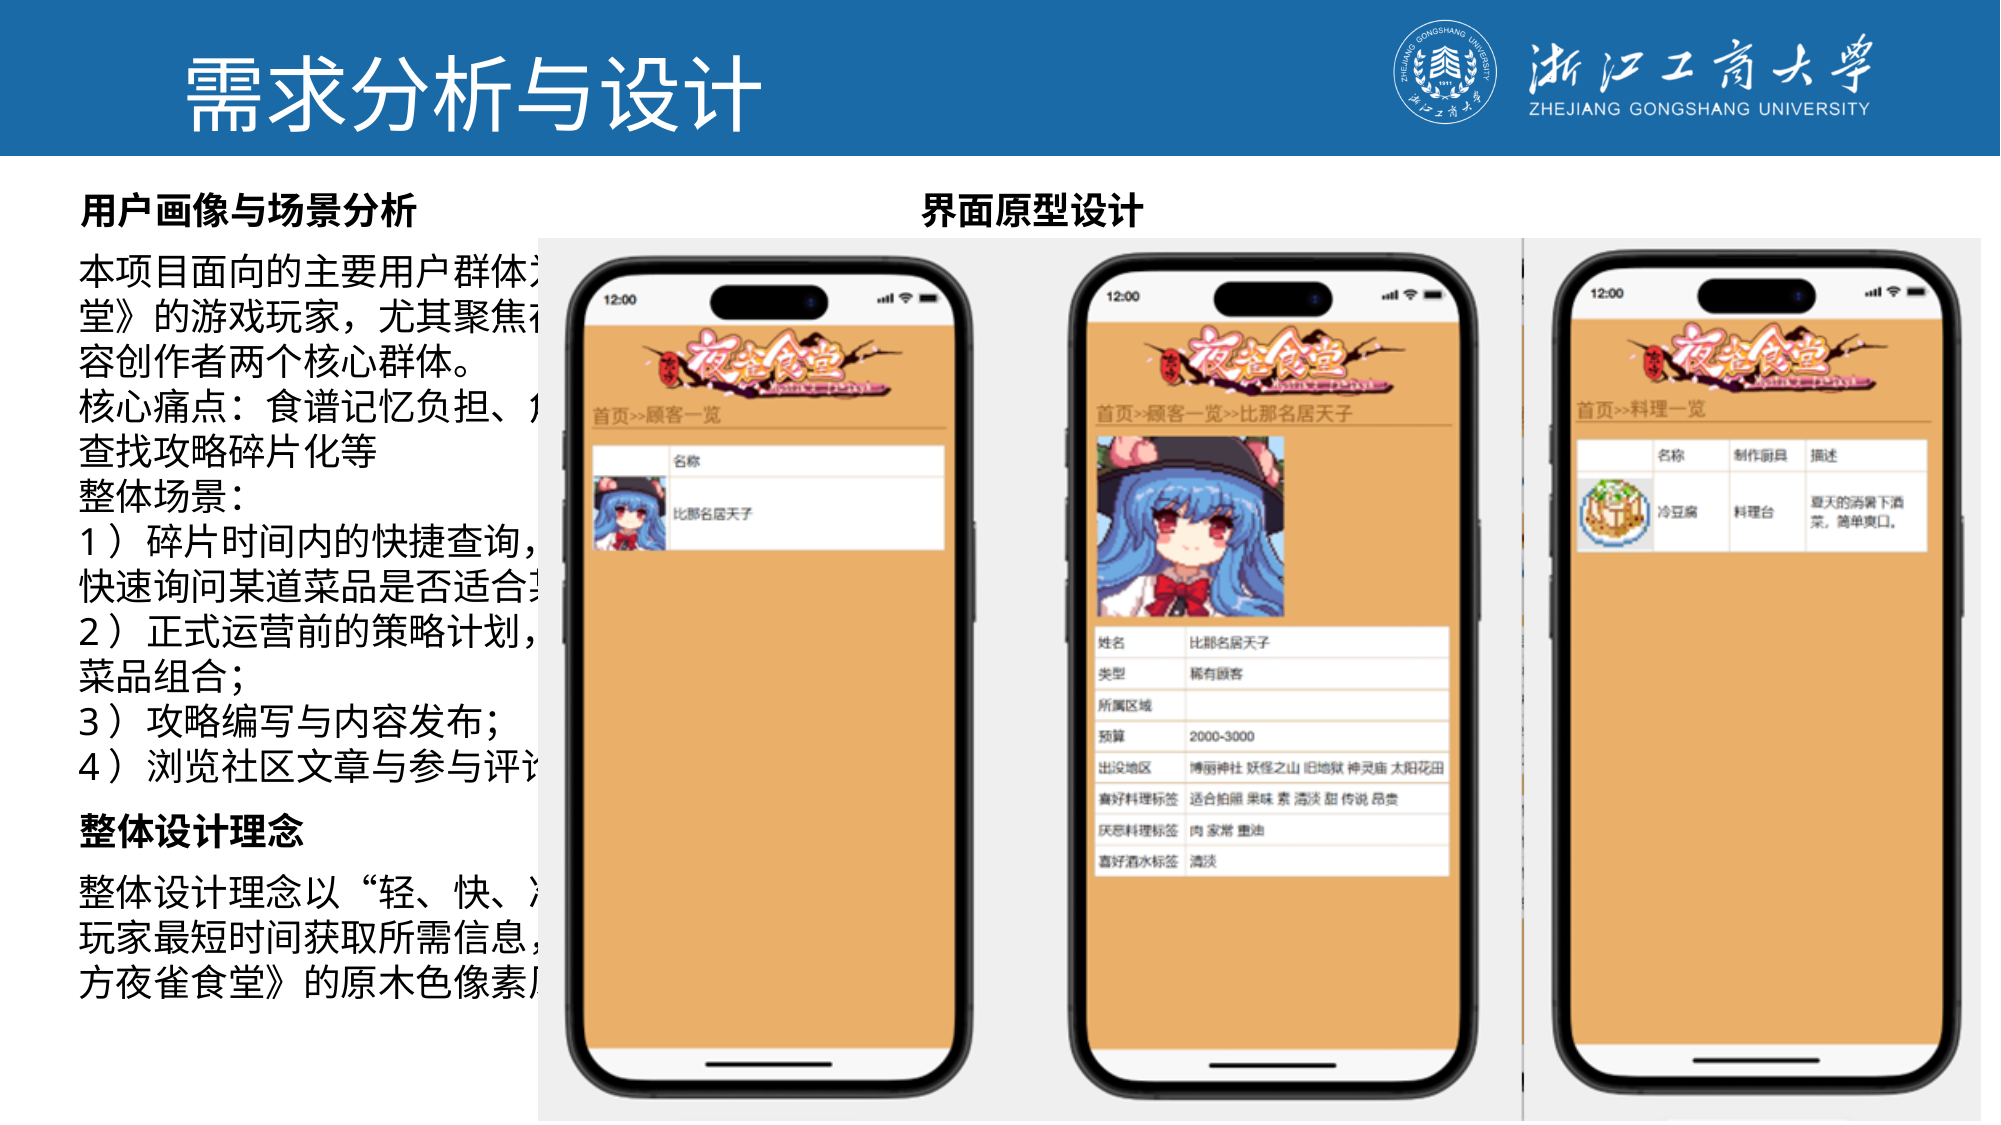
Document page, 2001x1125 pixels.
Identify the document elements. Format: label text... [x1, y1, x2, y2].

picture [538, 238, 1981, 1121]
text_box 需求分析与设计 [182, 22, 904, 143]
text_box 用户画像与场景分析 [65, 179, 433, 240]
text_box 本项目面向的主要用户群体为《东方夜雀食堂》的游戏玩家，尤其聚焦在中重度玩家与内容创作者两个核心群体。 核心痛点：食谱记忆负担、角色喜好难以追踪、查找攻略碎片化等 整体场景： 1）碎片时间内的快捷查询，如通过AI助手快速询问某道菜品是否适合某角色； 2）正式运营前的策略计划，比如筛选高收益菜品组合； 3）攻略编写与内容发布； 4）浏览社区文章与参与评论互动。 [63, 240, 538, 796]
text_box 界面原型设计 [905, 179, 1160, 238]
text_box 整体设计理念以“轻、快、准”为核心，确保玩家最短时间获取所需信息，视觉设计与《东方夜雀食堂》的原木色像素风保持一致 [63, 861, 538, 1012]
text_box 整体设计理念 [64, 800, 320, 861]
